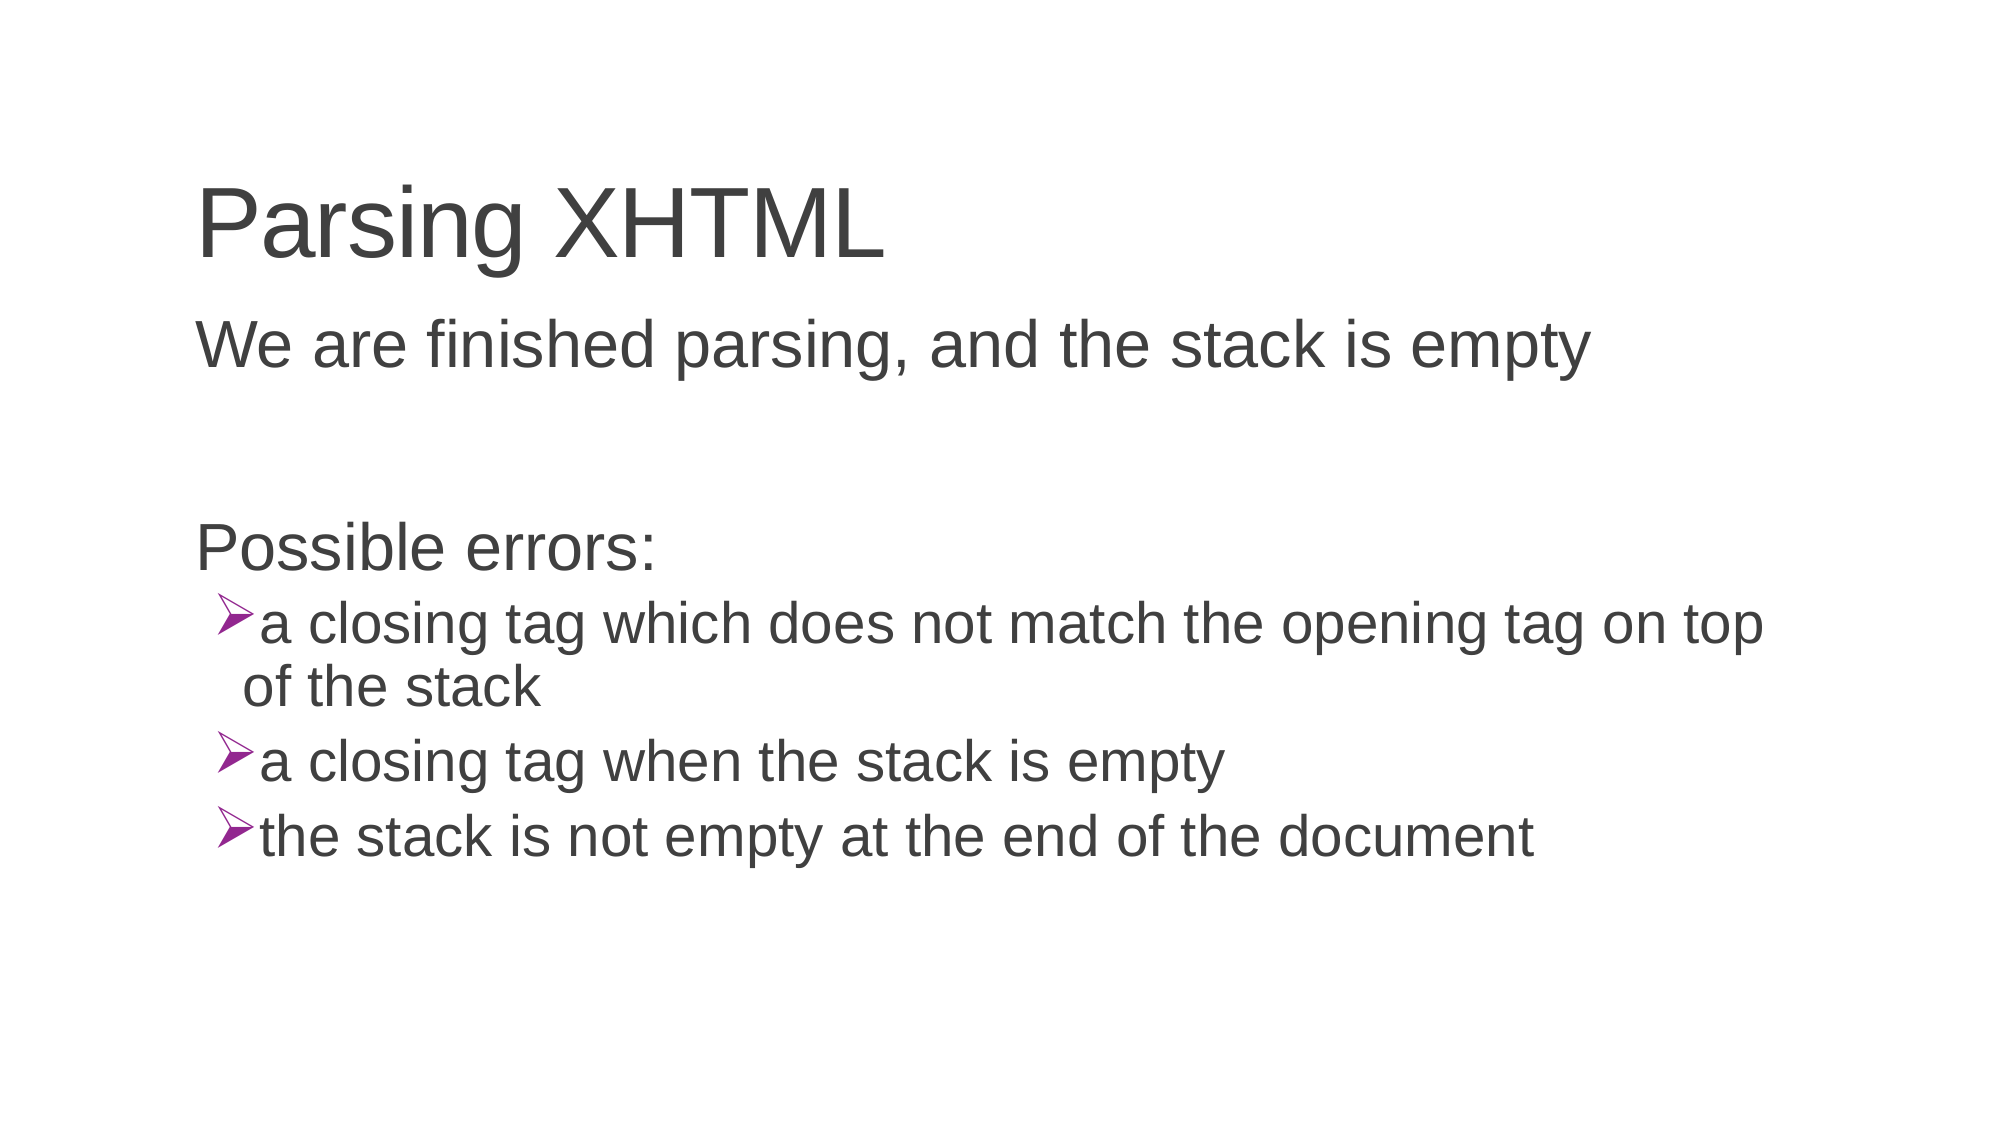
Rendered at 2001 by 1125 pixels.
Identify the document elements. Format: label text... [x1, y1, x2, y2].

list We are finished parsing, and the stack is empty Possible errors: a closing tag which does not match the opening tag on top of the stack a closing tag when the stack is empty the stack is not empty at the end of the document [180, 302, 1830, 963]
title Parsing XHTML [180, 47, 1830, 285]
